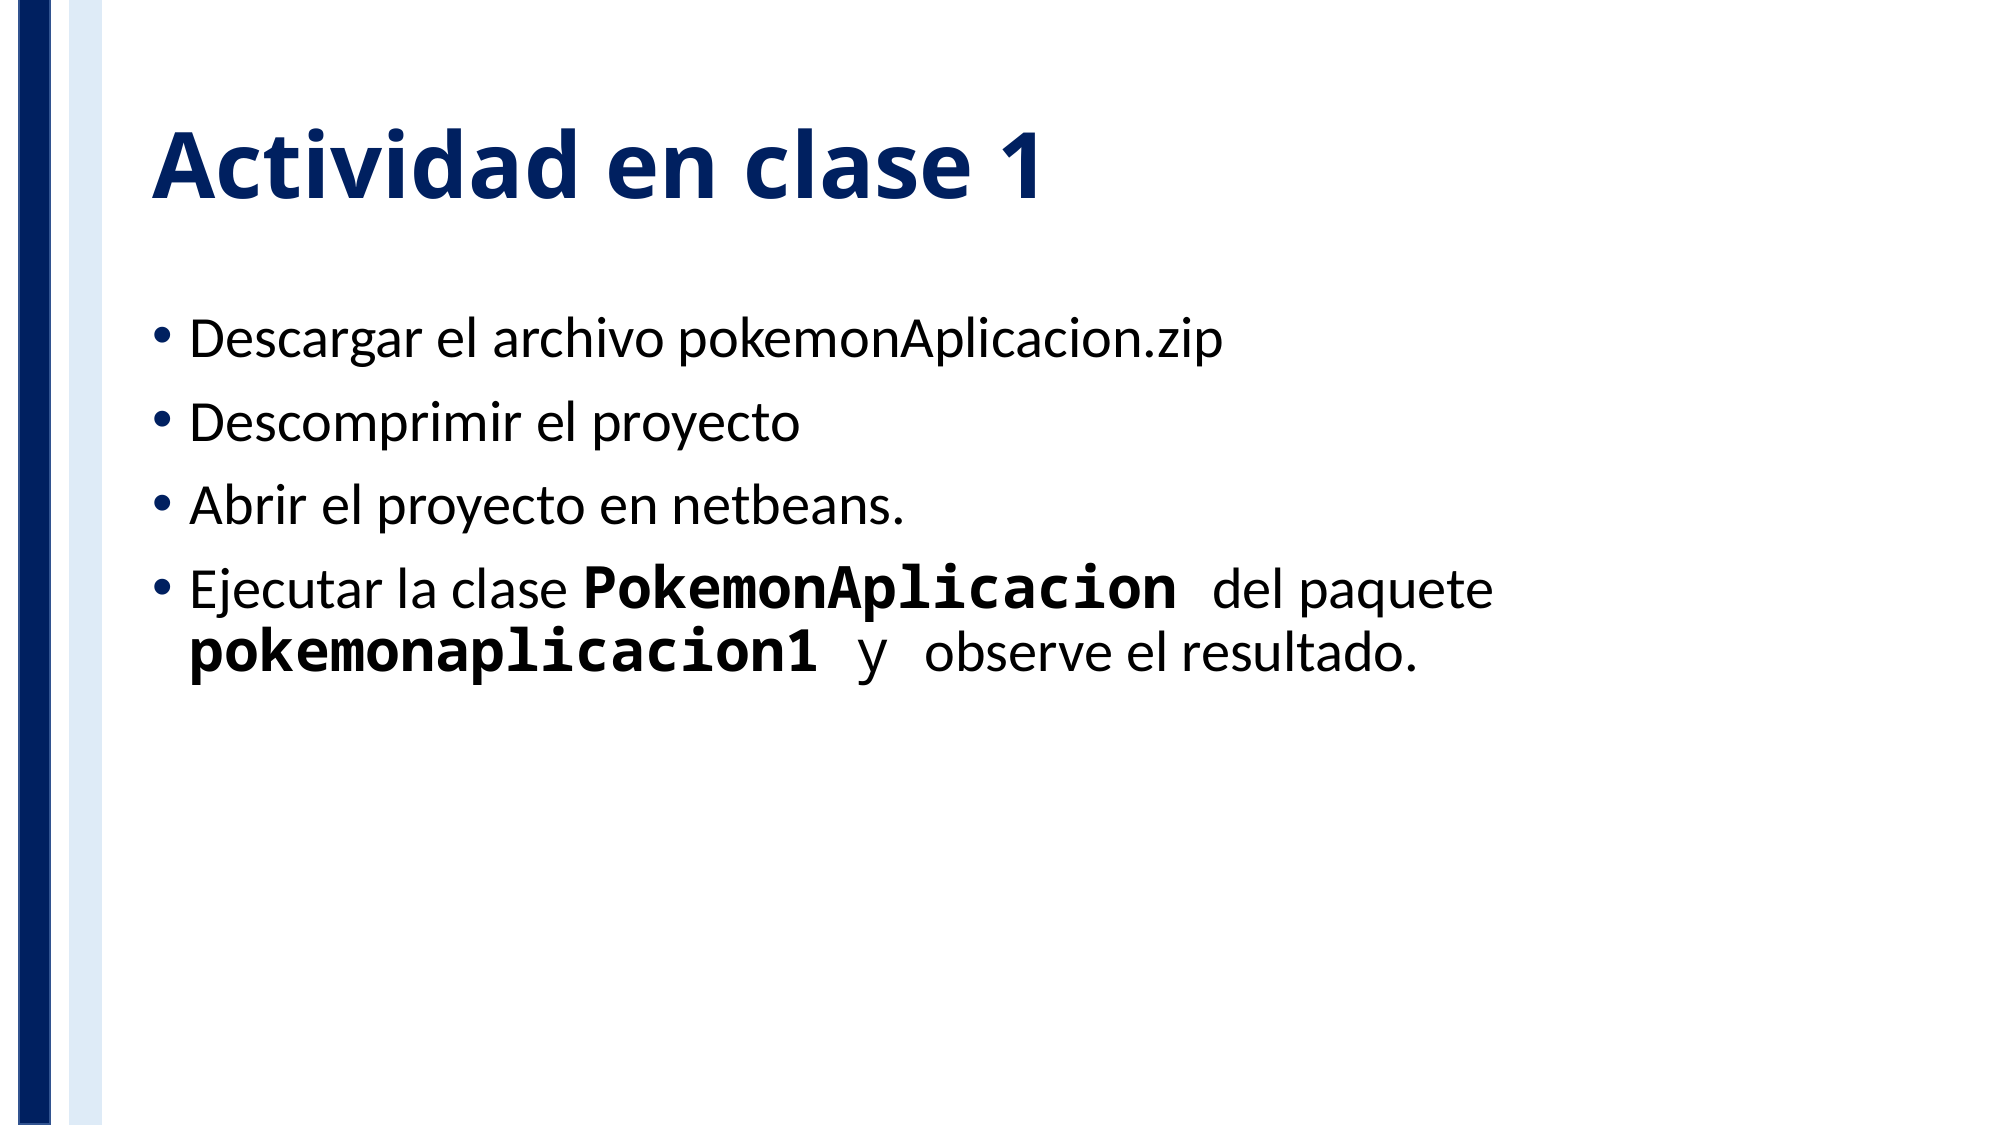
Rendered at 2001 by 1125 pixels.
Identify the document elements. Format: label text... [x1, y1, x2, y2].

title Actividad en clase 1 [137, 59, 1863, 278]
list Descargar el archivo pokemonAplicacion.zip Descomprimir el proyecto Abrir el proyecto en netbeans. Ejecutar la clase PokemonAplicacion del paquete pokemonaplicacion1 y observe el resultado. [137, 299, 1863, 1014]
